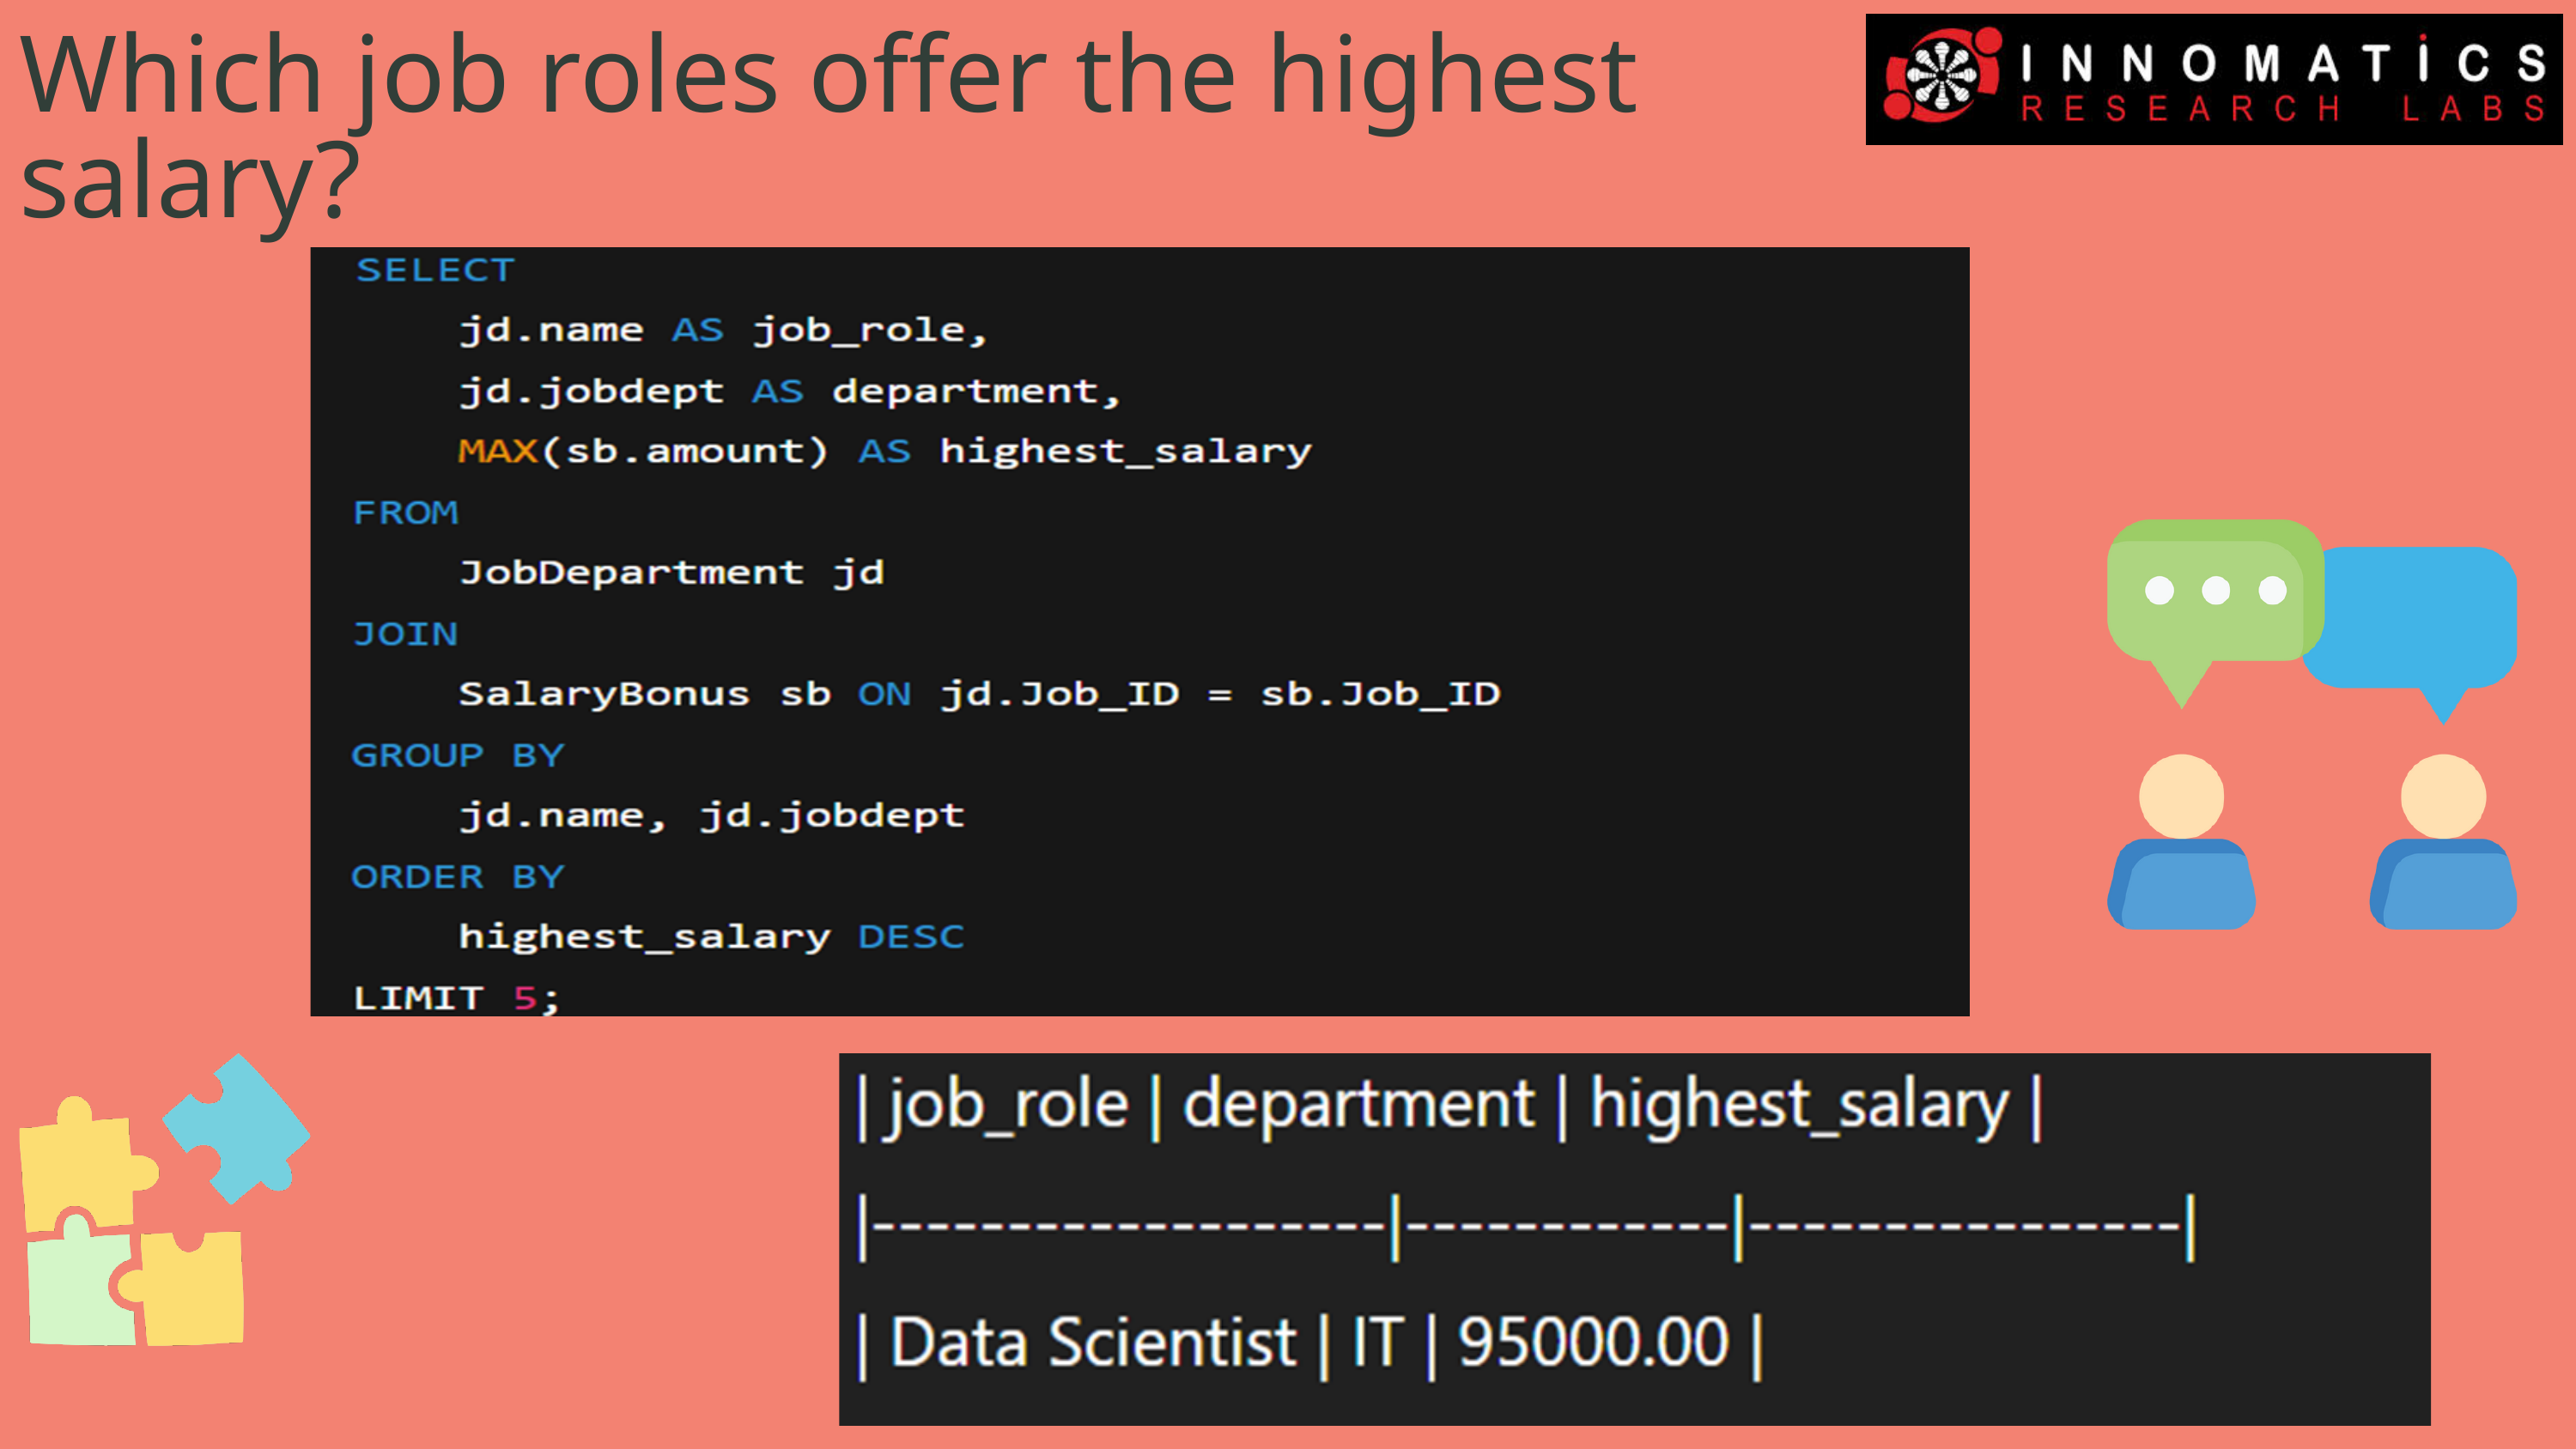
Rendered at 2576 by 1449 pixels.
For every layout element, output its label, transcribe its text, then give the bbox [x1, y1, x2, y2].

text_box [310, 247, 1970, 1016]
text_box [2107, 519, 2518, 930]
text_box Which job roles offer the highest salary? [19, 27, 1747, 345]
text_box [839, 1053, 2432, 1426]
text_box [19, 1053, 311, 1346]
text_box [1866, 14, 2563, 145]
